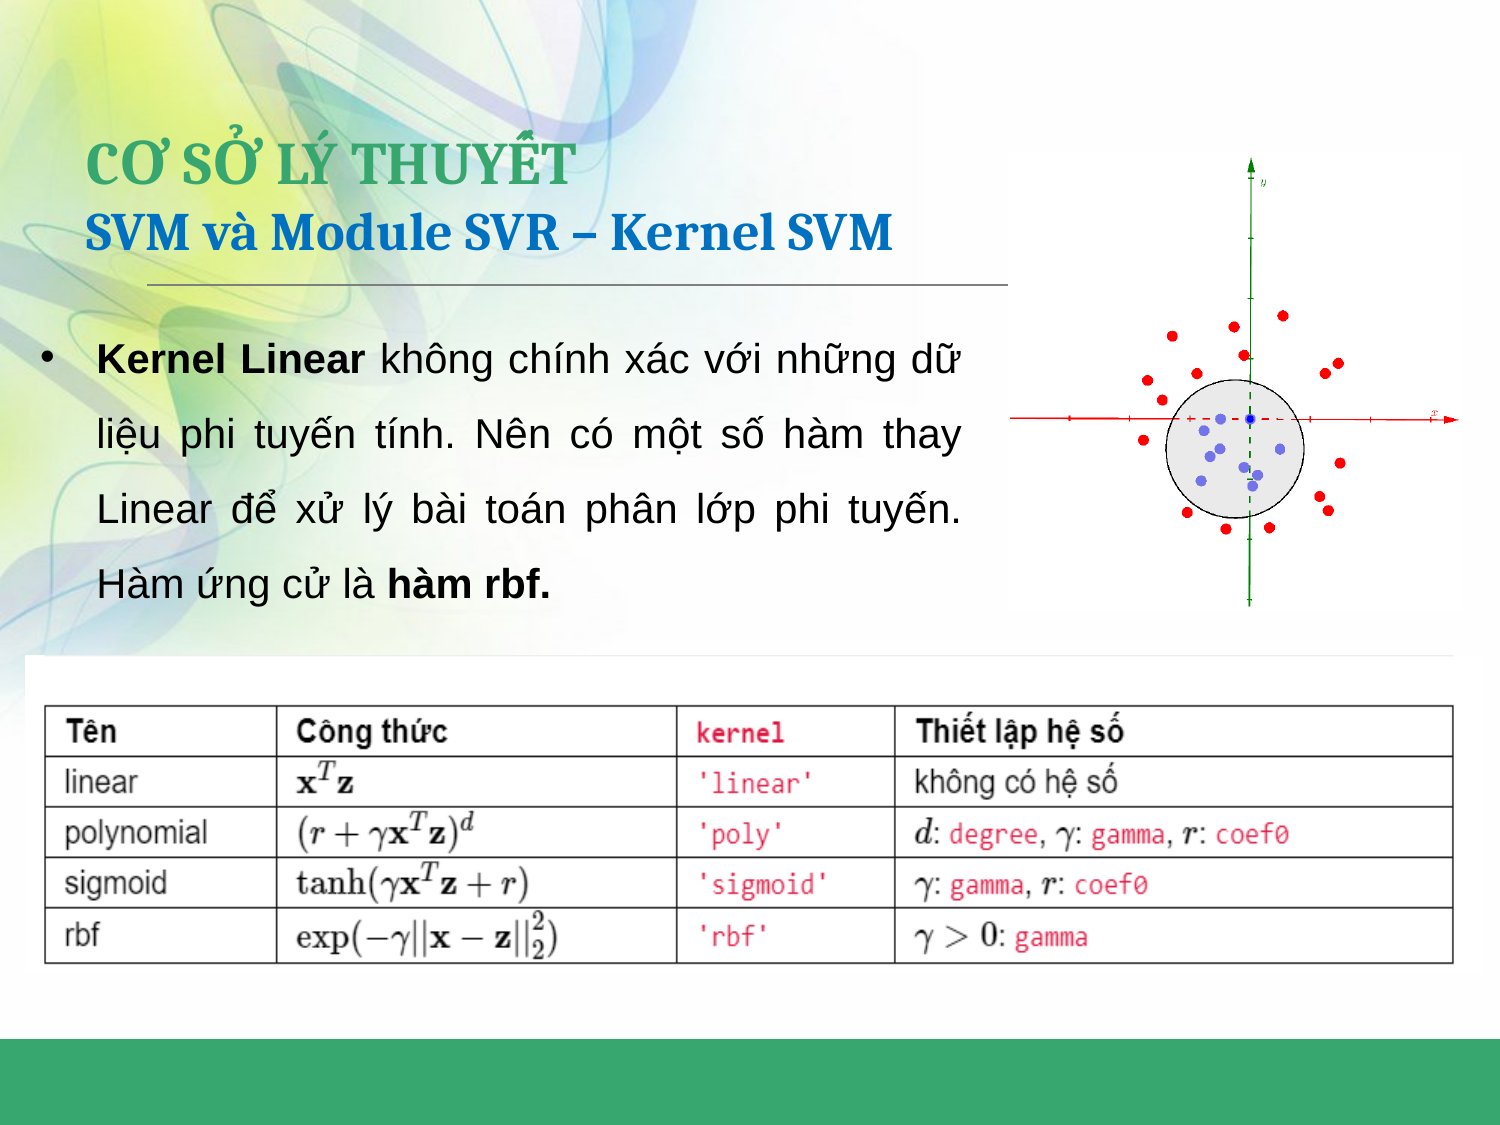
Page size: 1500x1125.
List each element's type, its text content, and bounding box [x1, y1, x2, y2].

text_box Kernel Linear không chính xác với những dữ liệu phi tuyến tính. Nên có một số hàm thay Linear để xử lý bài toán phân lớp phi tuyến. Hàm ứng cử là hàm rbf. [25, 298, 978, 614]
title CƠ SỞ LÝ THUYẾT SVM và Module SVR – Kernel SVM [71, 77, 1429, 269]
picture [0, 0, 1500, 1039]
